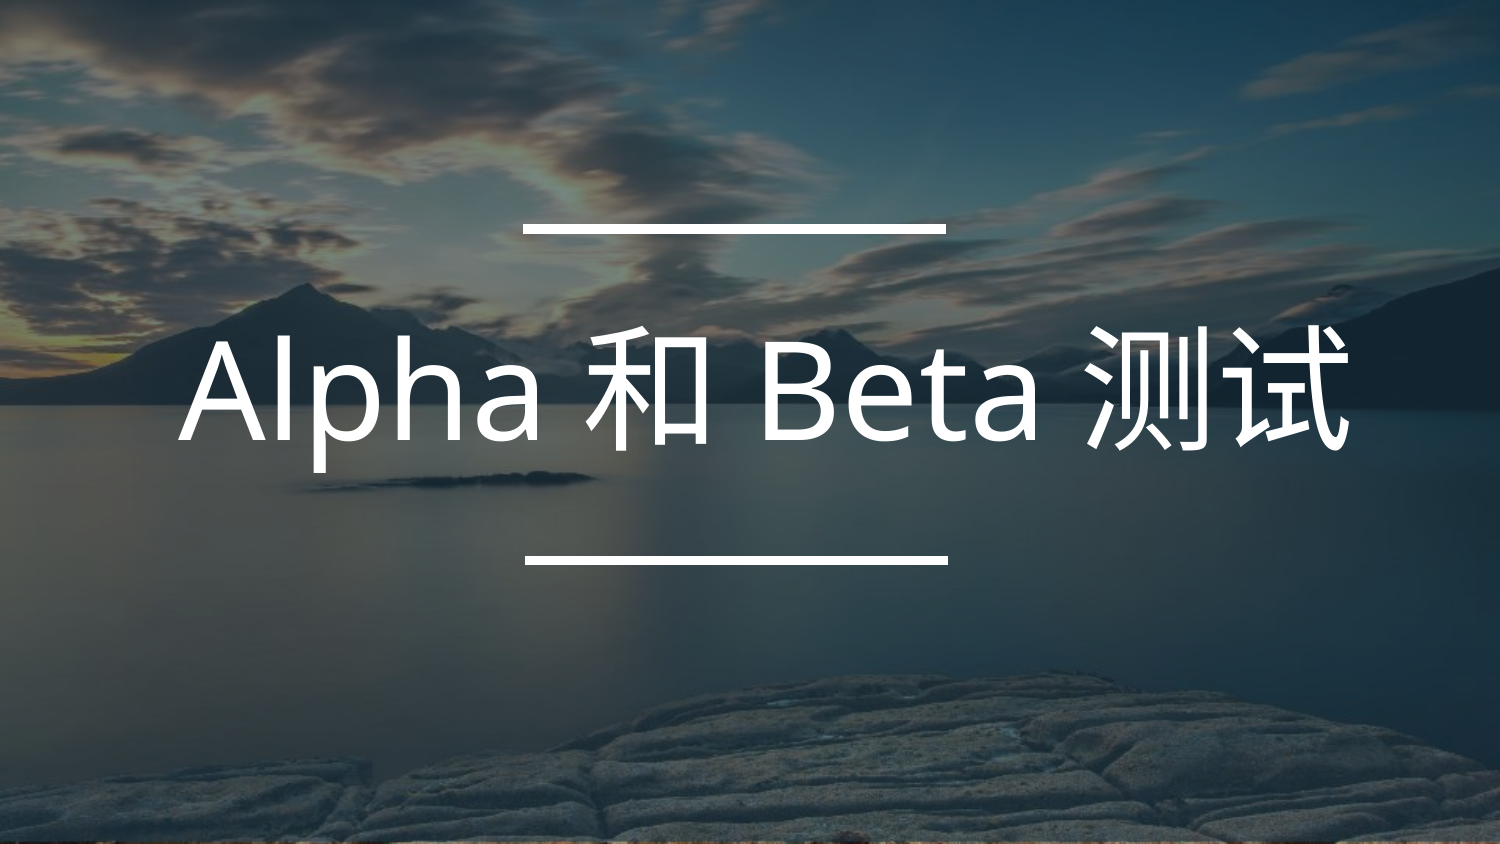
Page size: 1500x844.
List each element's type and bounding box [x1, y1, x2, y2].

text_box [0, 0, 1500, 844]
